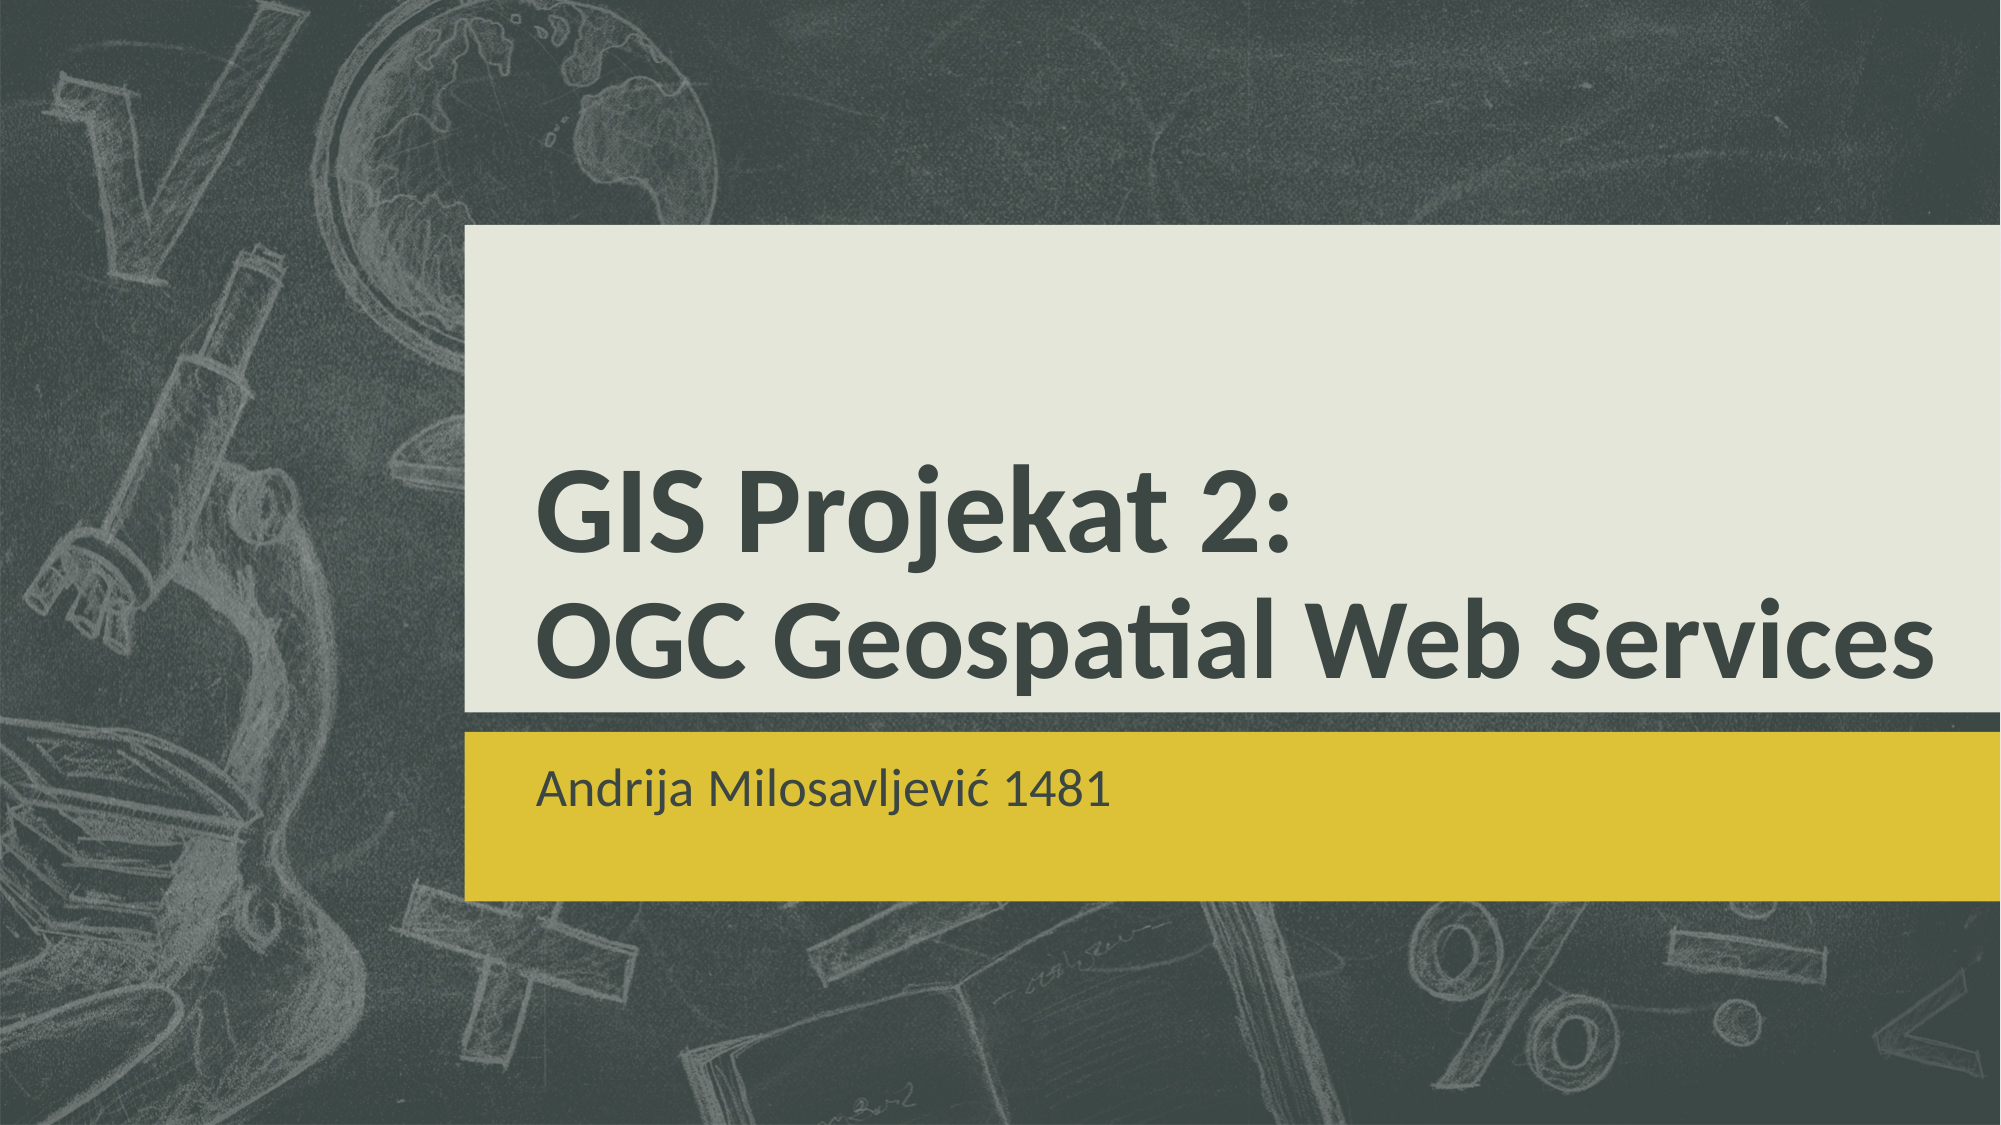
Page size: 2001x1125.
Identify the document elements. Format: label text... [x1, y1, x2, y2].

subtitle Andrija Milosavljević 1481 [520, 744, 1916, 887]
title GIS Projekat 2: OGC Geospatial Web Services [520, 318, 2000, 711]
picture [0, 0, 2001, 1125]
